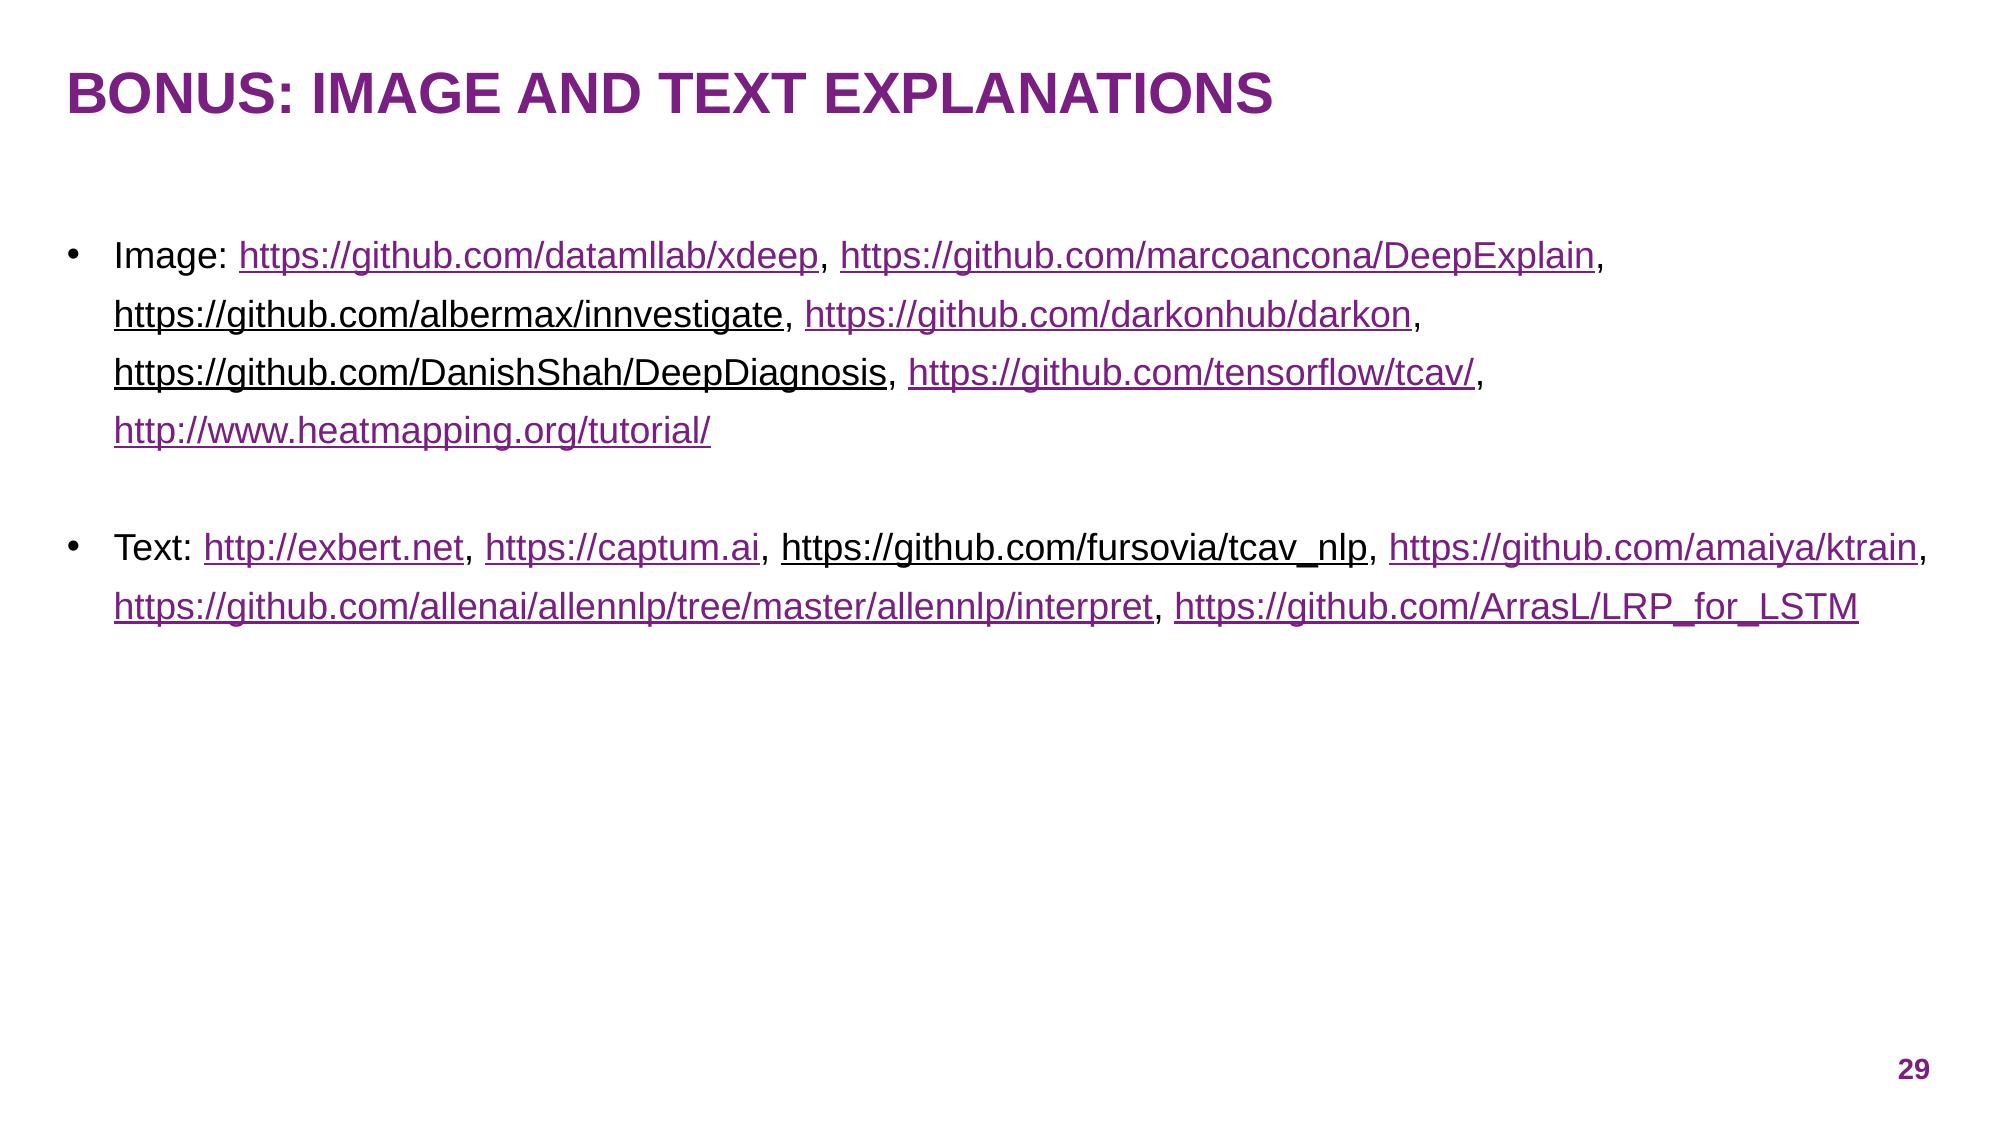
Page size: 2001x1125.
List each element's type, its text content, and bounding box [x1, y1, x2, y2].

title Bonus: image and text explanations [66, 43, 1929, 126]
slide_number 29 [1897, 1053, 1953, 1086]
list Image: https://github.com/datamllab/xdeep, https://github.com/marcoancona/DeepExplain, https://github.com/albermax/innvestigate, https://github.com/darkonhub/darkon, https://github.com/DanishShah/DeepDiagnosis, https://github.com/tensorflow/tcav/, http://www.heatmapping.org/tutorial/ Text: http://exbert.net, https://captum.ai, https://github.com/fursovia/tcav_nlp, https://github.com/amaiya/ktrain, https://github.com/allenai/allennlp/tree/master/allennlp/interpret, https://github.com/ArrasL/LRP_for_LSTM [66, 217, 1929, 1025]
